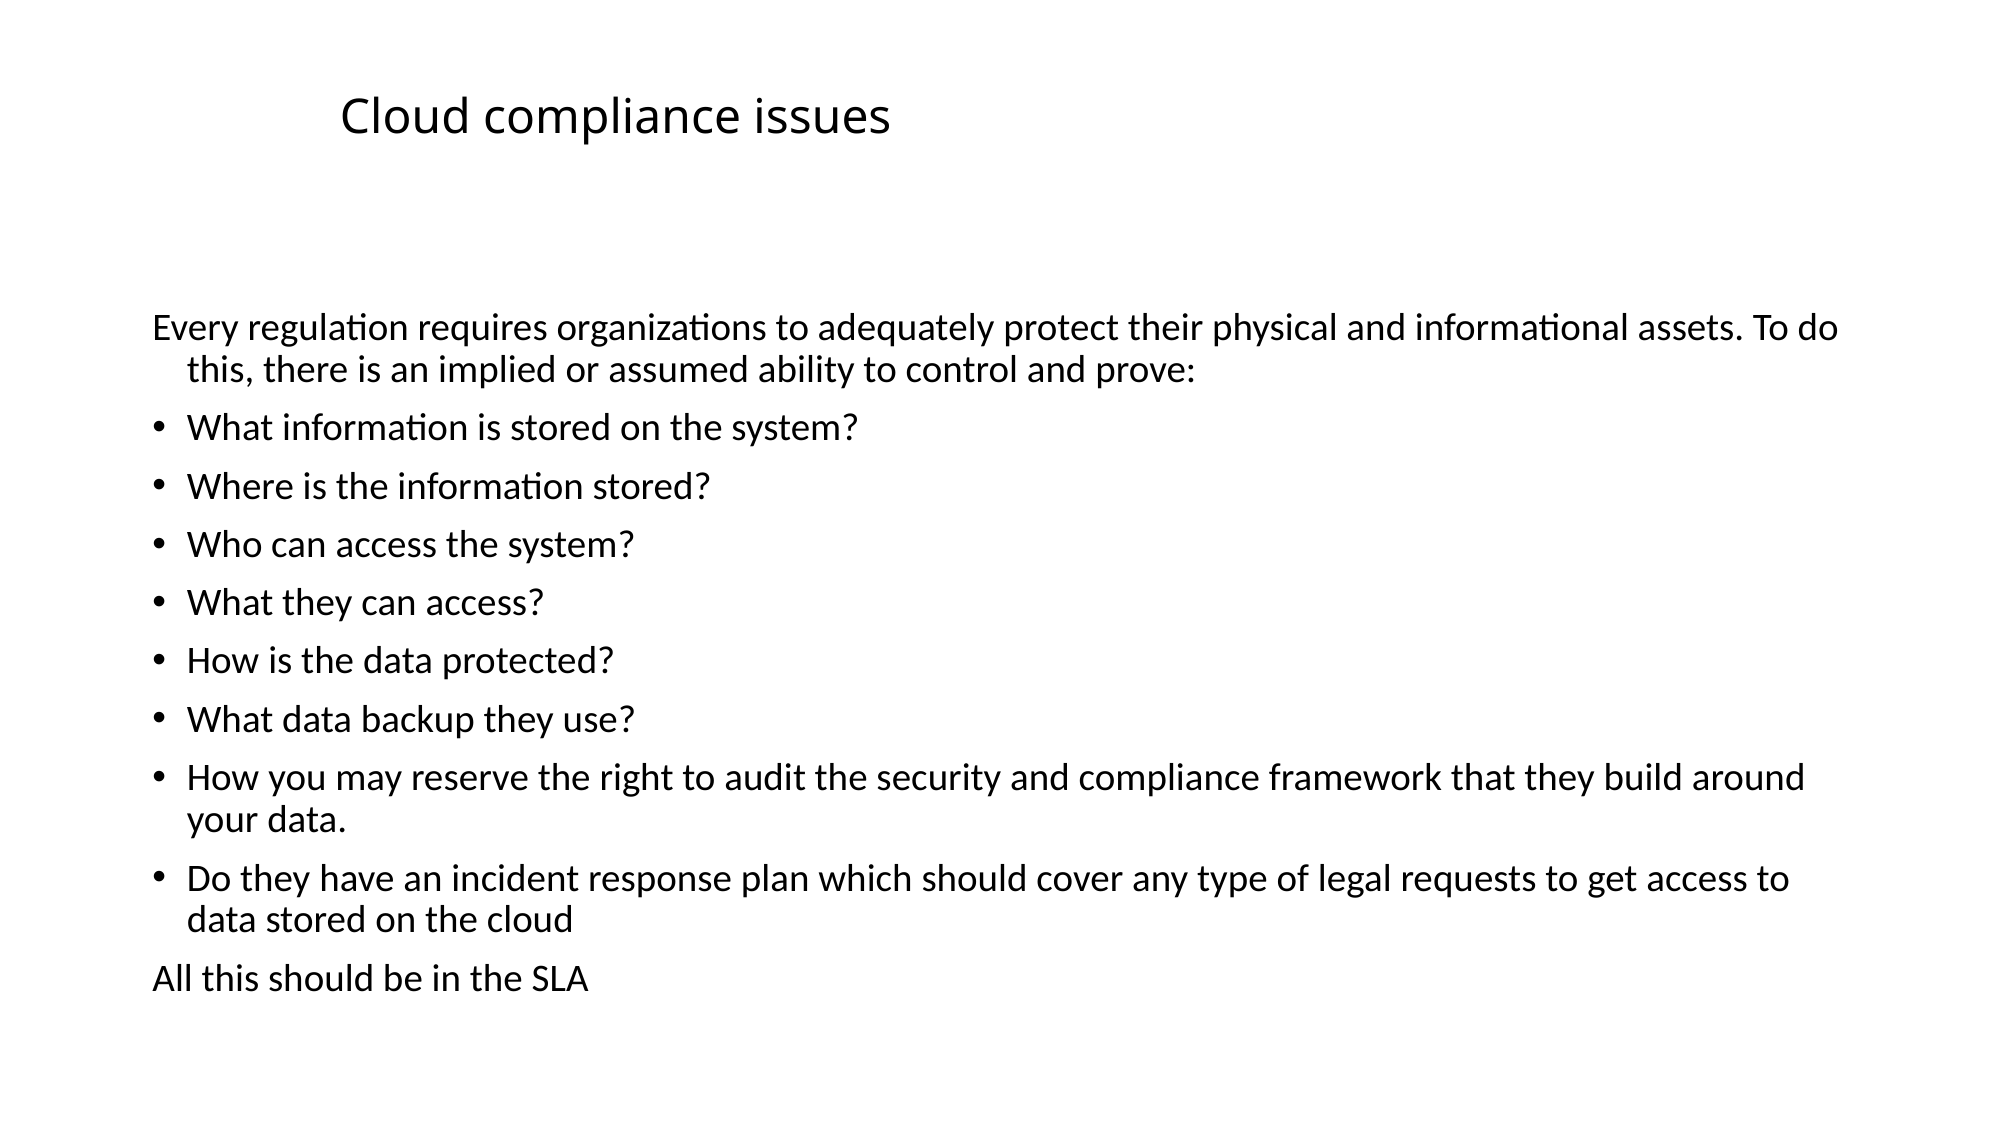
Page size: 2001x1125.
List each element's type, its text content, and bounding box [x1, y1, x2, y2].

list Every regulation requires organizations to adequately protect their physical and informational assets. To do this, there is an implied or assumed ability to control and prove: What information is stored on the system? Where is the information stored? Who can access the system? What they can access? How is the data protected? What data backup they use? How you may reserve the right to audit the security and compliance framework that they build around your data. Do they have an incident response plan which should cover any type of legal requests to get access to data stored on the cloud All this should be in the SLA [137, 299, 1863, 1014]
title Cloud compliance issues [324, 45, 1675, 188]
